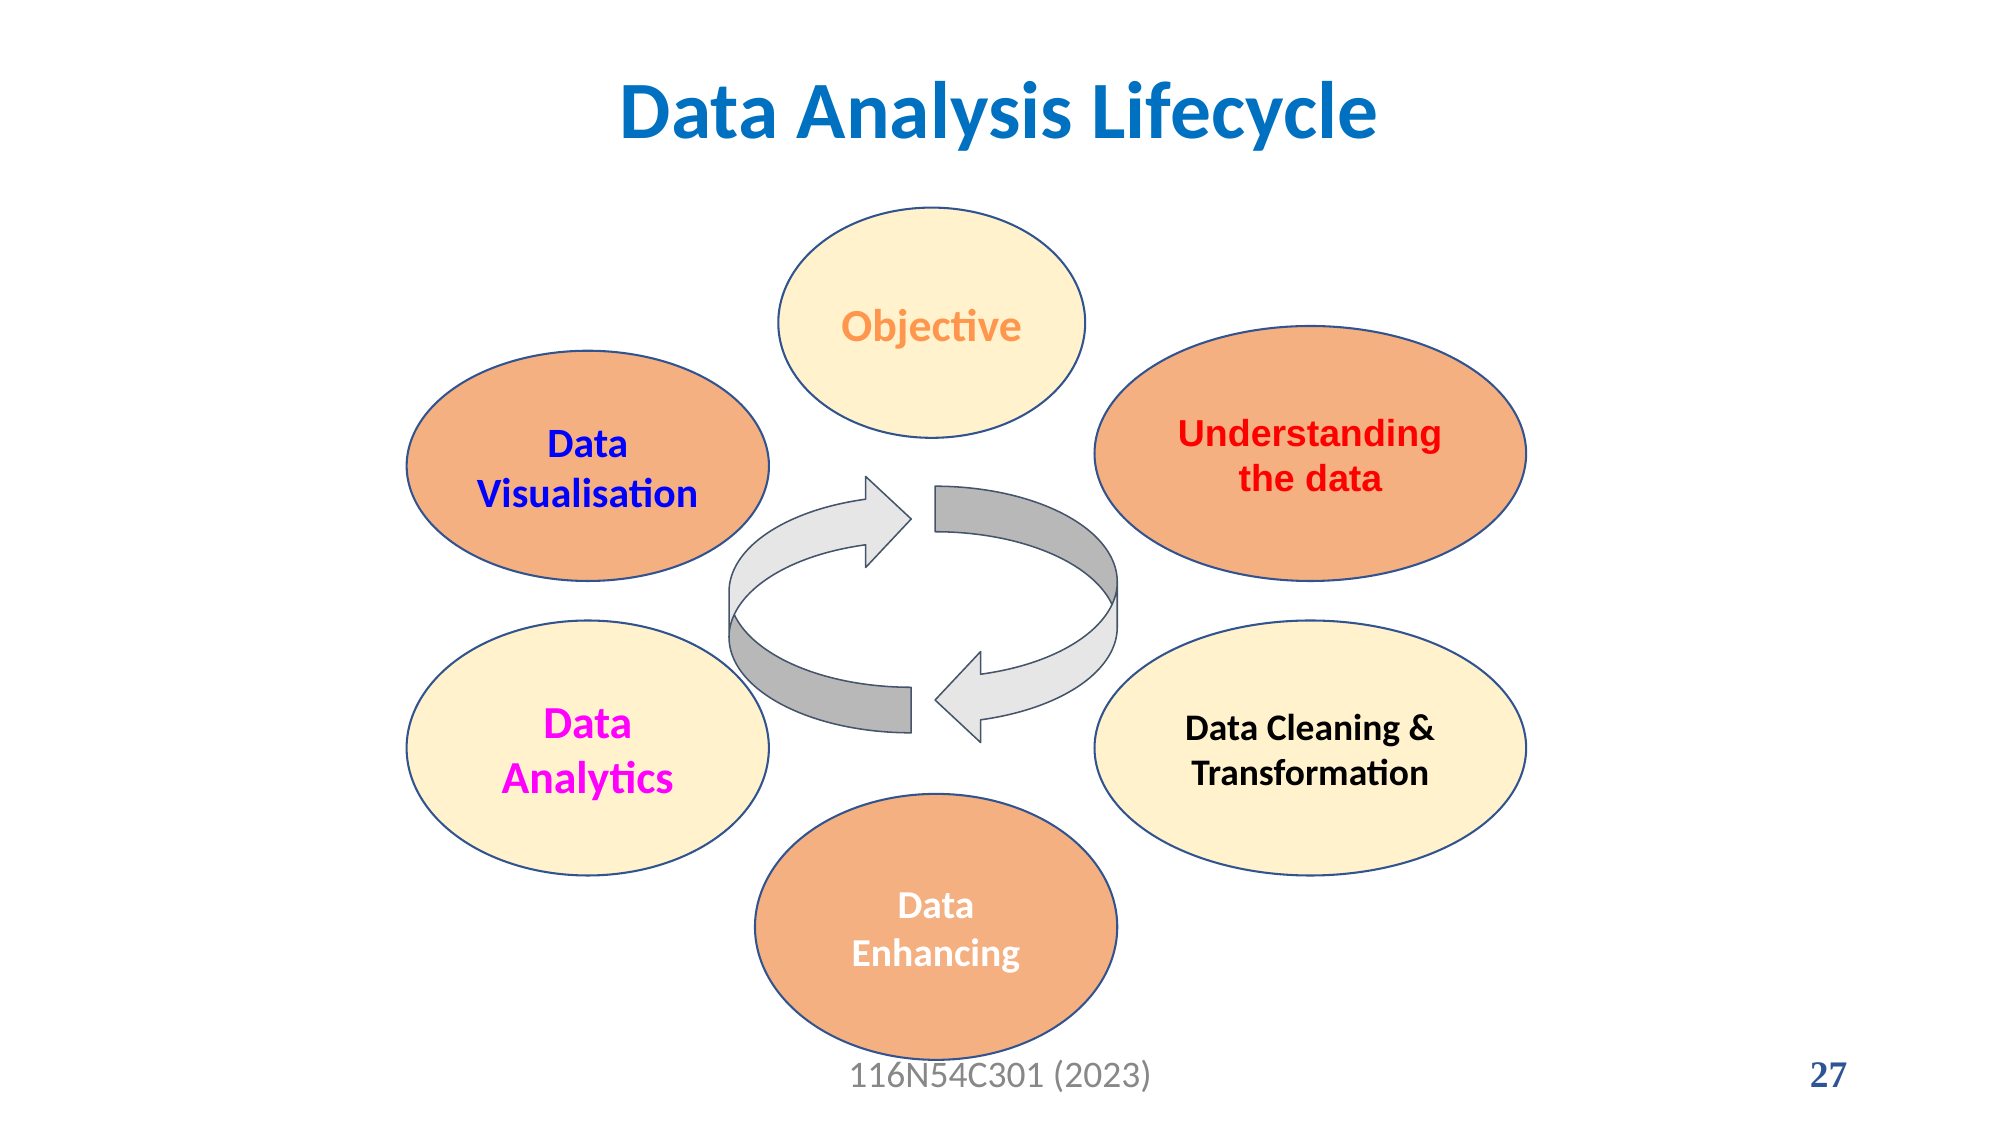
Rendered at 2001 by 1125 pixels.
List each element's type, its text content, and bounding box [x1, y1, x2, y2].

footer 116N54C301 (2023) [662, 1042, 1338, 1103]
text_box Data Visualisation [406, 350, 769, 581]
slide_number 27 [1412, 1042, 1863, 1103]
text_box [935, 486, 1118, 743]
text_box [728, 476, 912, 733]
text_box Objective [778, 207, 1086, 438]
title Data Analysis Lifecycle [137, 59, 1863, 164]
text_box Data Analytics [406, 620, 769, 876]
text_box Understanding the data [1094, 325, 1527, 581]
text_box Data Enhancing [754, 793, 1118, 1060]
text_box Data Cleaning & Transformation [1094, 620, 1527, 876]
